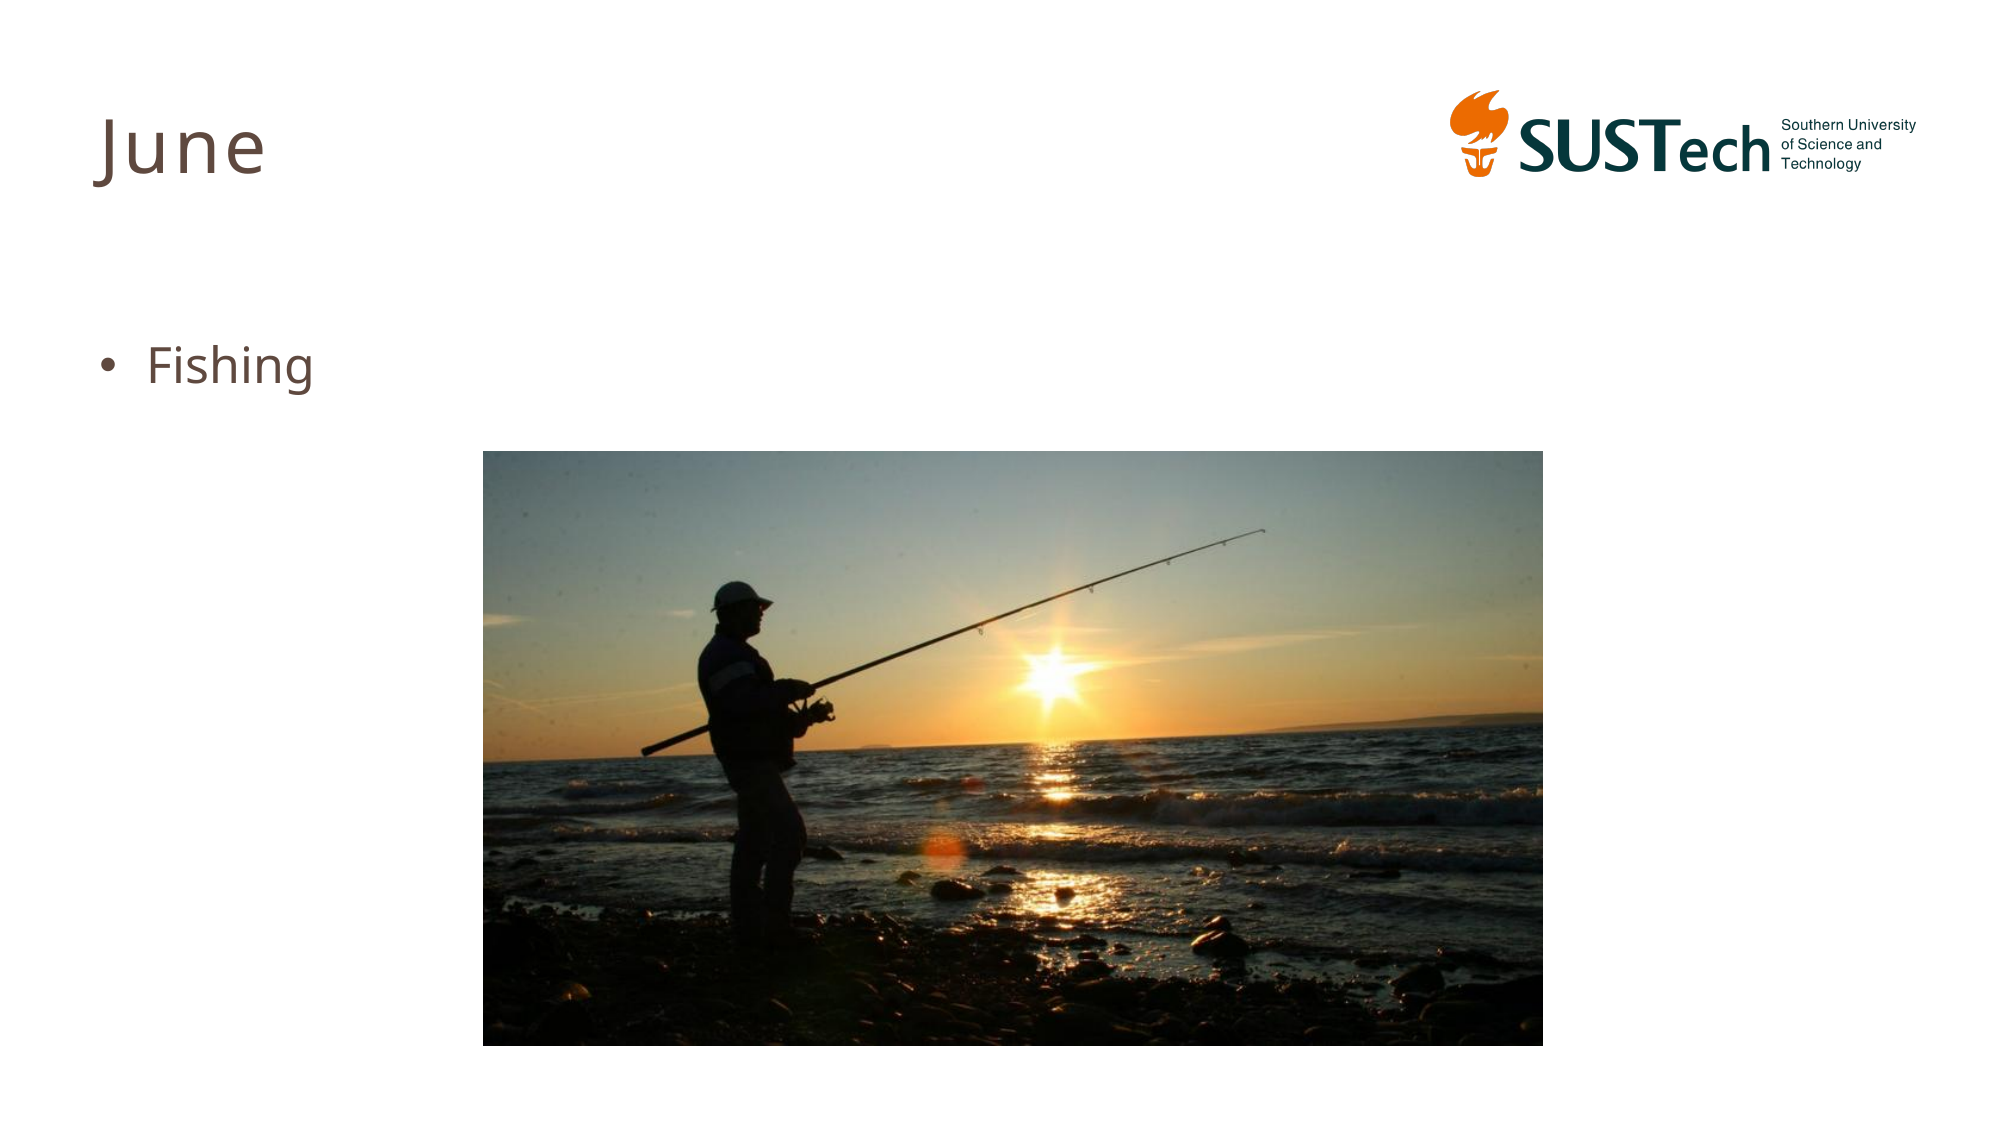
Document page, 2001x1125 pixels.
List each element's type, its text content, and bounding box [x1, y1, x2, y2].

picture [1450, 90, 1916, 177]
picture [483, 451, 1543, 1047]
text_box Fishing [84, 296, 1916, 402]
text_box June [84, 90, 721, 196]
